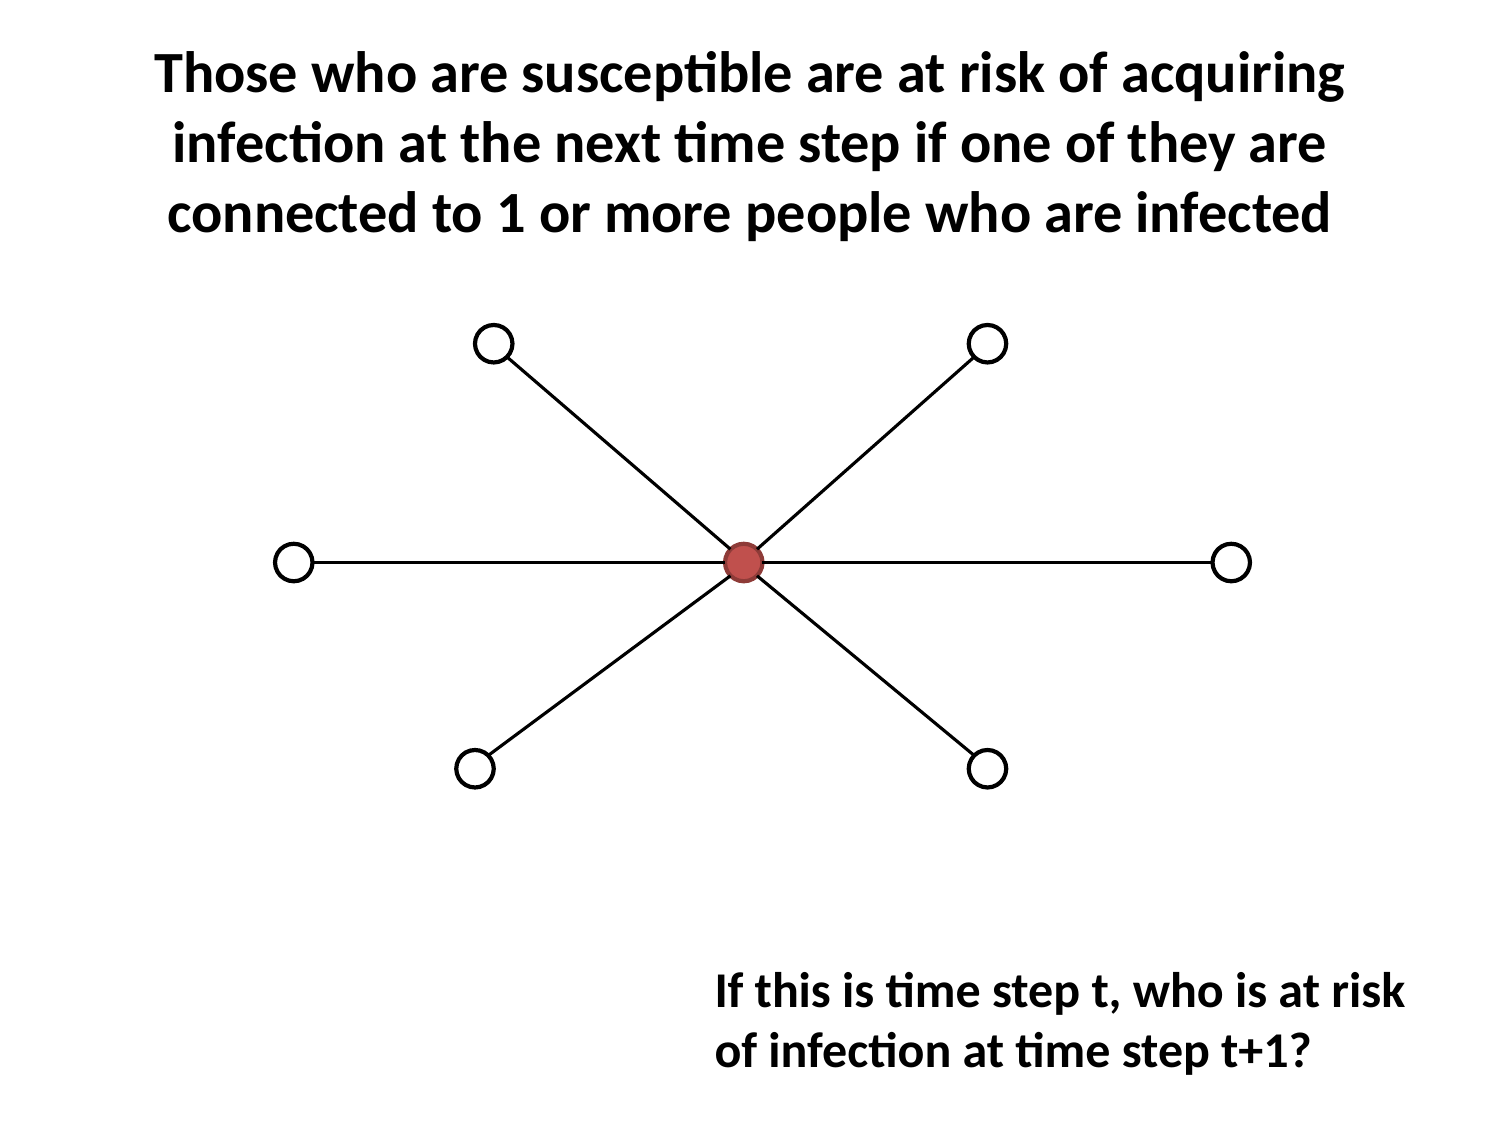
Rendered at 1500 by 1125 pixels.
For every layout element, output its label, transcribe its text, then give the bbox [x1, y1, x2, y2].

text_box [454, 747, 496, 790]
text_box If this is time step t, who is at risk of infection at time step t+1? [699, 949, 1438, 1085]
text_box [756, 575, 975, 756]
title Those who are susceptible are at risk of acquiring infection at the next time step if one of they are connected to 1 or more people who are infected [75, 45, 1425, 233]
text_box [506, 356, 731, 550]
text_box [966, 747, 1009, 790]
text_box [487, 575, 731, 756]
text_box [472, 322, 515, 365]
text_box [1210, 541, 1253, 584]
text_box [723, 541, 765, 584]
text_box [272, 541, 315, 584]
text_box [756, 356, 975, 550]
text_box [966, 322, 1009, 365]
